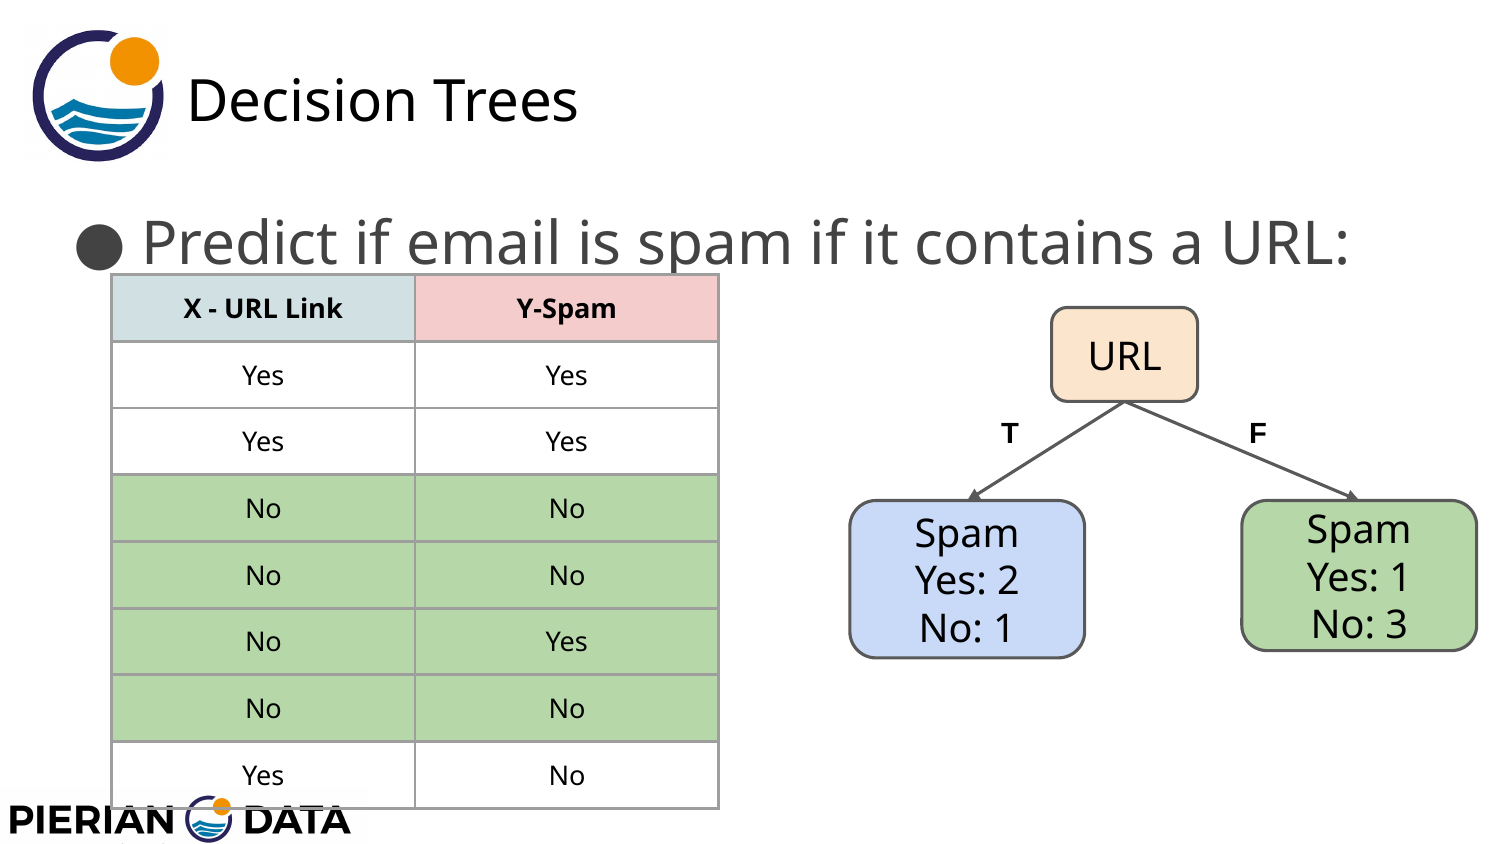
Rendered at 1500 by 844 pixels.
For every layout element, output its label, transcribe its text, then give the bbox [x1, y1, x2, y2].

table_cell No [113, 543, 414, 607]
table_cell No [113, 476, 414, 540]
table_cell No [113, 676, 414, 740]
table_header X - URL Link [113, 276, 414, 340]
table_cell No [416, 743, 717, 807]
table_cell No [416, 676, 717, 740]
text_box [967, 401, 1122, 501]
list Predict if email is spam if it contains a URL: [51, 189, 1476, 750]
table_cell No [416, 476, 717, 540]
table_cell No [416, 543, 717, 607]
text_box Spam Yes: 2 No: 1 [849, 500, 1085, 658]
title Decision Trees [176, 48, 1449, 143]
table_cell Yes [416, 610, 717, 673]
picture [24, 24, 172, 167]
table_cell Yes [113, 343, 414, 407]
picture [0, 787, 368, 844]
table_cell No [113, 610, 414, 673]
table_cell Yes [416, 409, 717, 473]
table_cell Yes [113, 743, 414, 807]
table_header Y-Spam [416, 276, 717, 340]
text_box Spam Yes: 1 No: 3 [1241, 500, 1477, 651]
table_cell Yes [416, 343, 717, 407]
text_box URL [1051, 307, 1198, 399]
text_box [1124, 401, 1360, 501]
table_cell Yes [113, 409, 414, 473]
